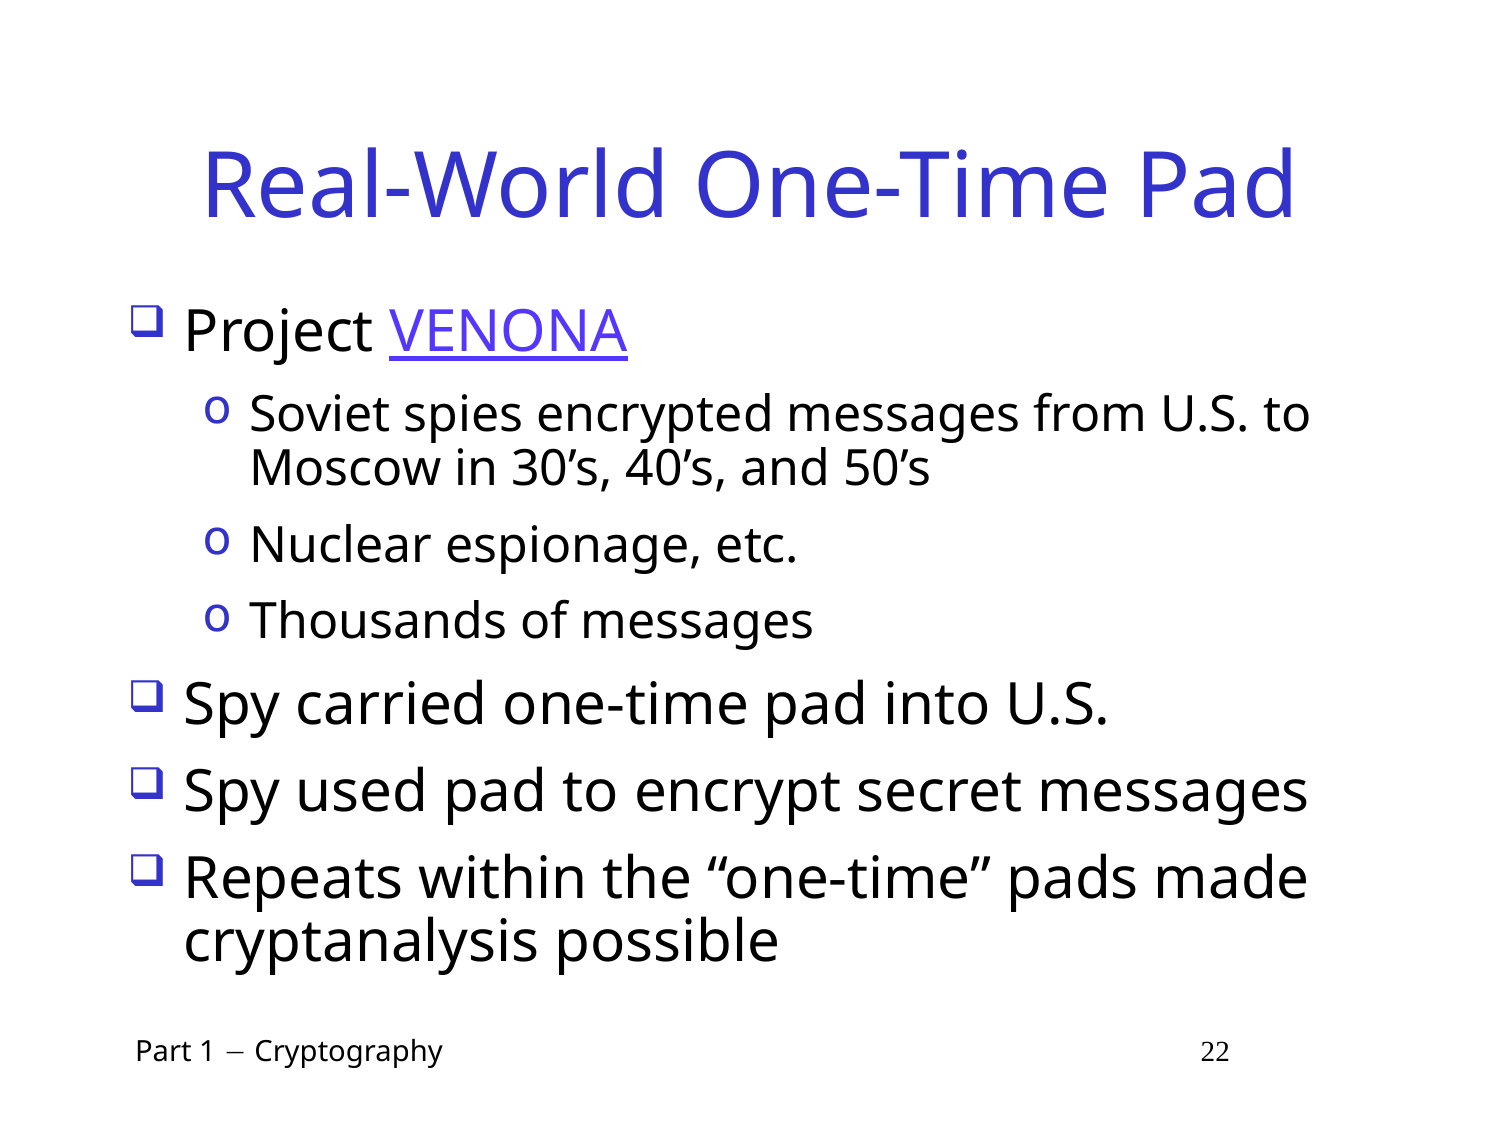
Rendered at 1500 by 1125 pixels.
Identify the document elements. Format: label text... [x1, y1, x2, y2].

title Real-World One-Time Pad [112, 87, 1388, 276]
list Project VENONA Soviet spies encrypted messages from U.S. to Moscow in 30’s, 40’s, and 50’s Nuclear espionage, etc. Thousands of messages Spy carried one-time pad into U.S. Spy used pad to encrypt secret messages Repeats within the “one-time” pads made cryptanalysis possible [112, 287, 1388, 1001]
footer Part 1  Cryptography 22 [112, 1024, 1401, 1101]
